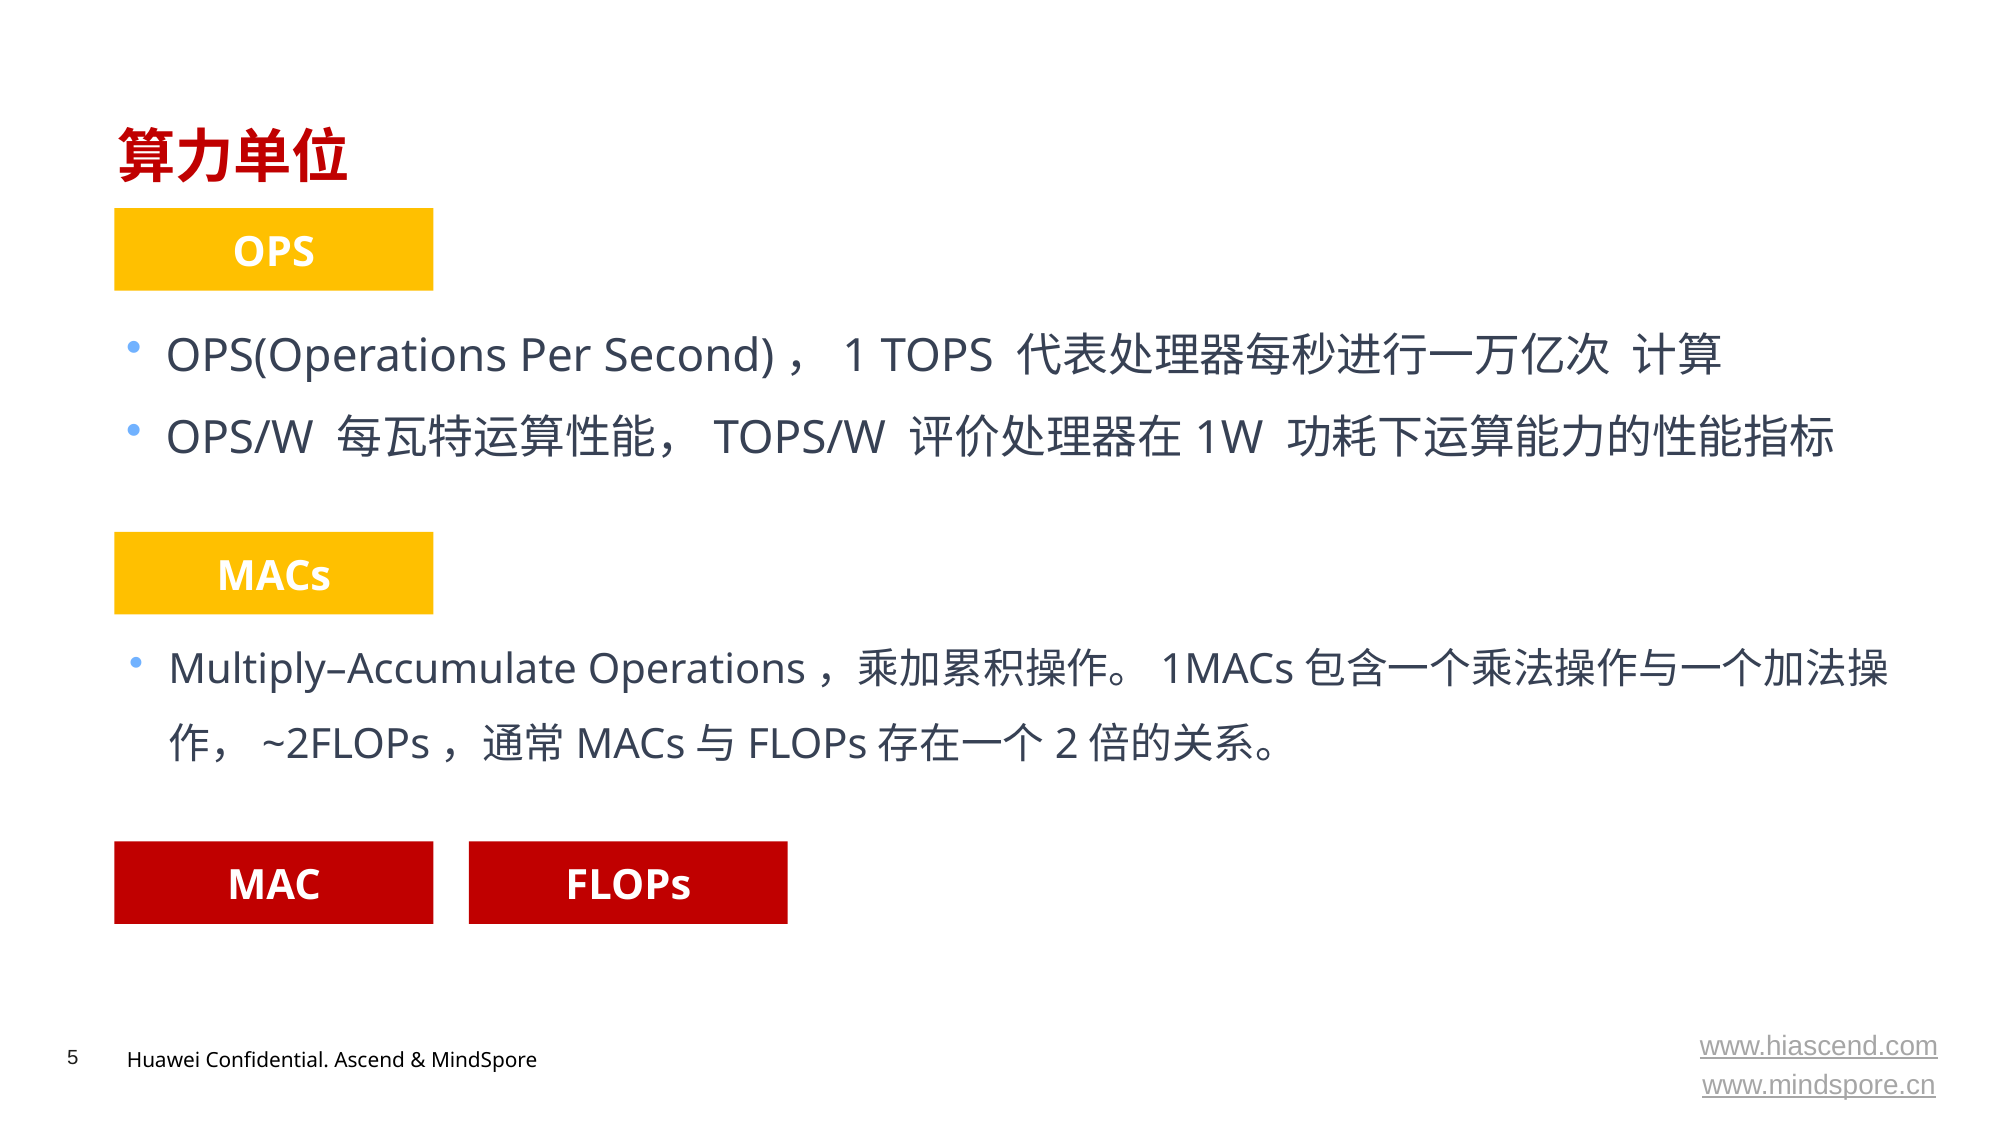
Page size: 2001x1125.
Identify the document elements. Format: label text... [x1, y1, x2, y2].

text_box MAC [114, 841, 434, 924]
title 算力单位 [102, 111, 1901, 209]
text_box MACs [114, 531, 434, 615]
text_box Multiply–Accumulate Operations，乘加累积操作。1MACs包含一个乘法操作与一个加法操作，~2FLOPs，通常MACs与FLOPs存在一个2倍的关系。 [114, 609, 1913, 799]
text_box OPS [114, 208, 434, 291]
text_box FLOPs [468, 841, 788, 924]
